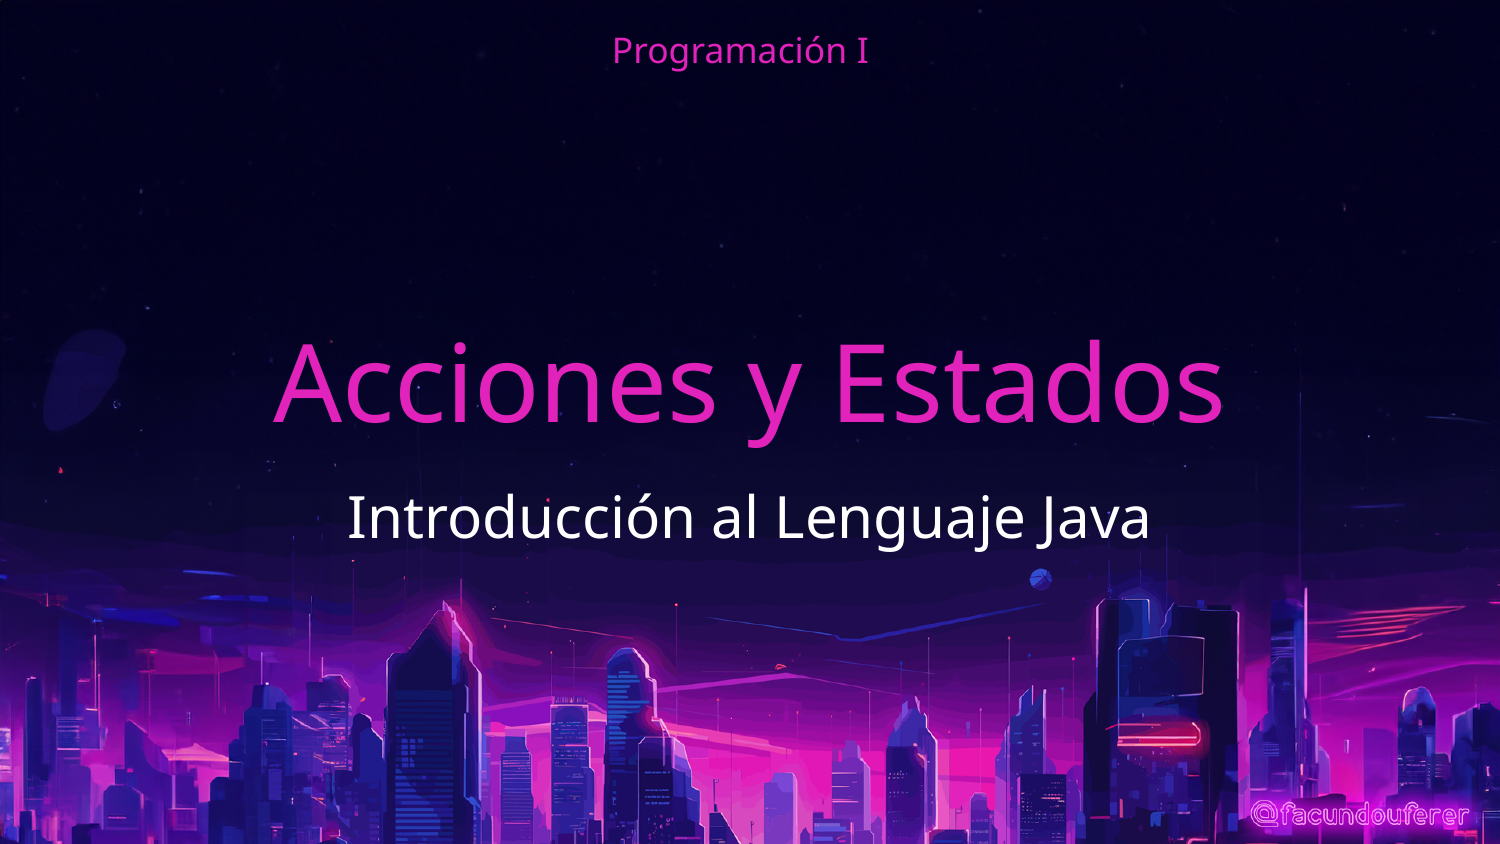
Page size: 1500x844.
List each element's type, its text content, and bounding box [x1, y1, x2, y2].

subtitle Introducción al Lenguaje Java [51, 464, 1449, 595]
text_box Programación I [41, 18, 1440, 87]
title Acciones y Estados [51, 122, 1449, 459]
picture [0, 0, 1500, 844]
